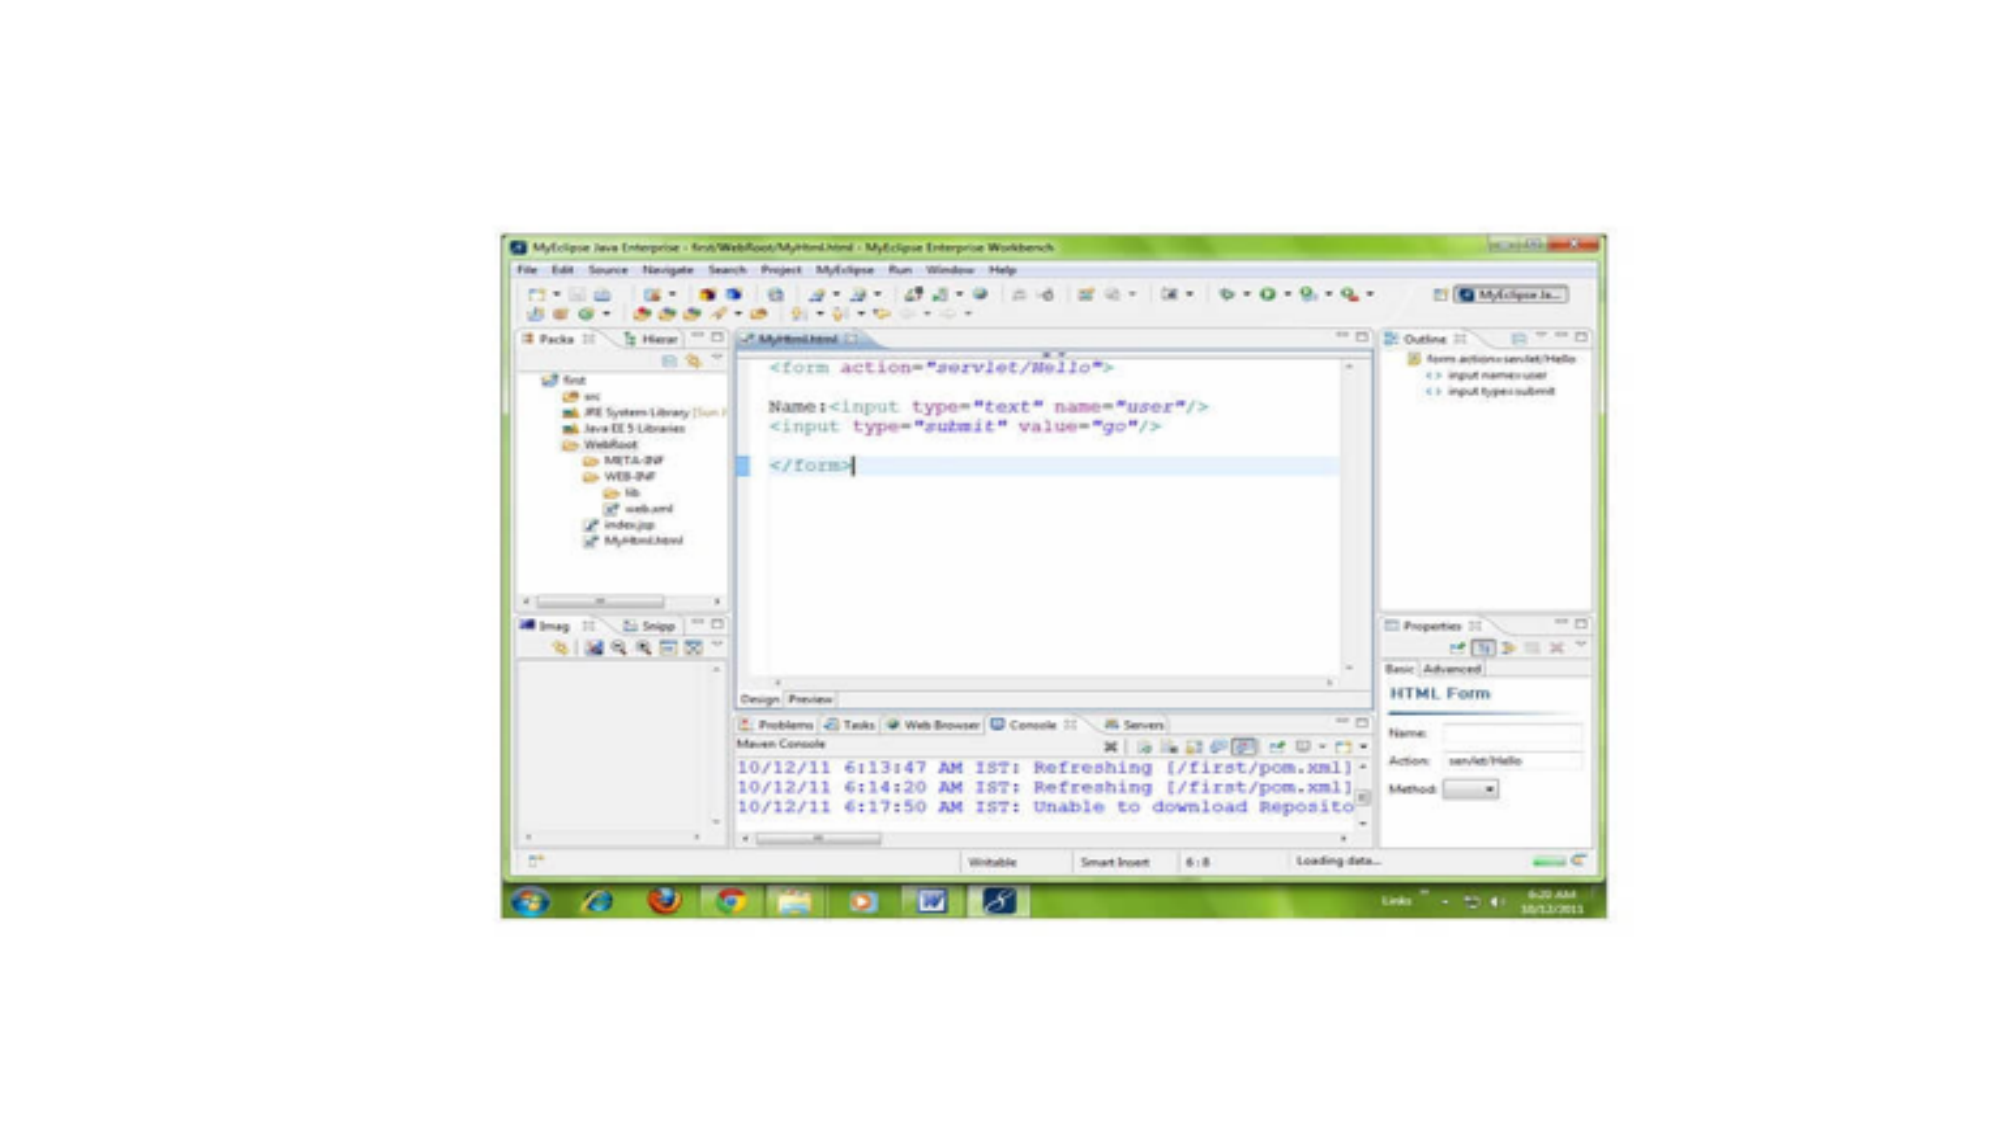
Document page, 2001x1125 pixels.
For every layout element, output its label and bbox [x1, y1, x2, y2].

list [239, 132, 1910, 1046]
